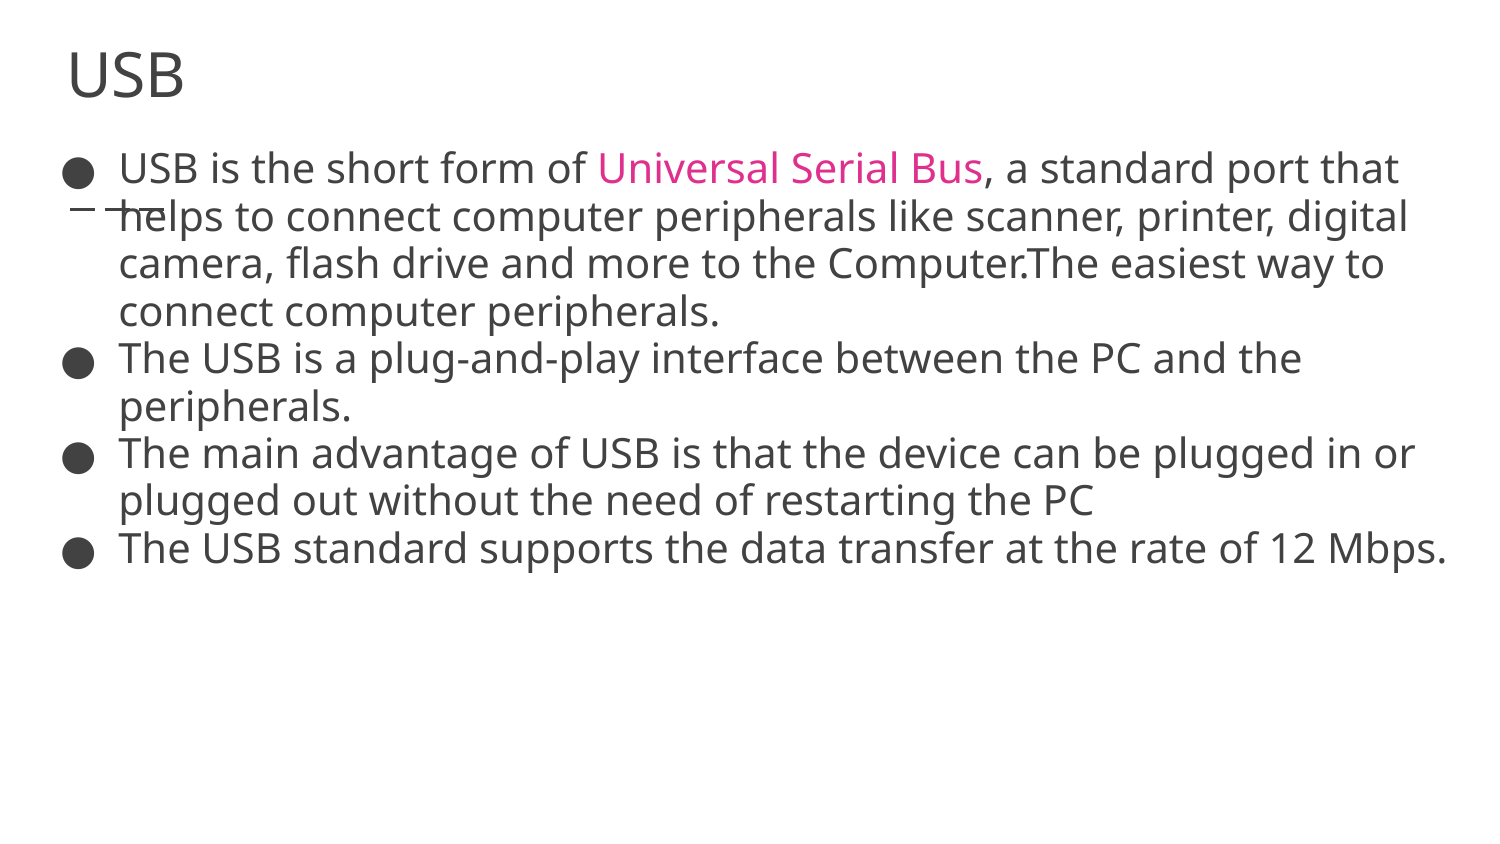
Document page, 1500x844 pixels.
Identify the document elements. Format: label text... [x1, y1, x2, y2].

title USB [51, 10, 1449, 130]
list USB is the short form of Universal Serial Bus, a standard port that helps to connect computer peripherals like scanner, printer, digital camera, flash drive and more to the Computer.The easiest way to connect computer peripherals. The USB is a plug-and-play interface between the PC and the peripherals. The main advantage of USB is that the device can be plugged in or plugged out without the need of restarting the PC The USB standard supports the data transfer at the rate of 12 Mbps. [28, 130, 1481, 640]
